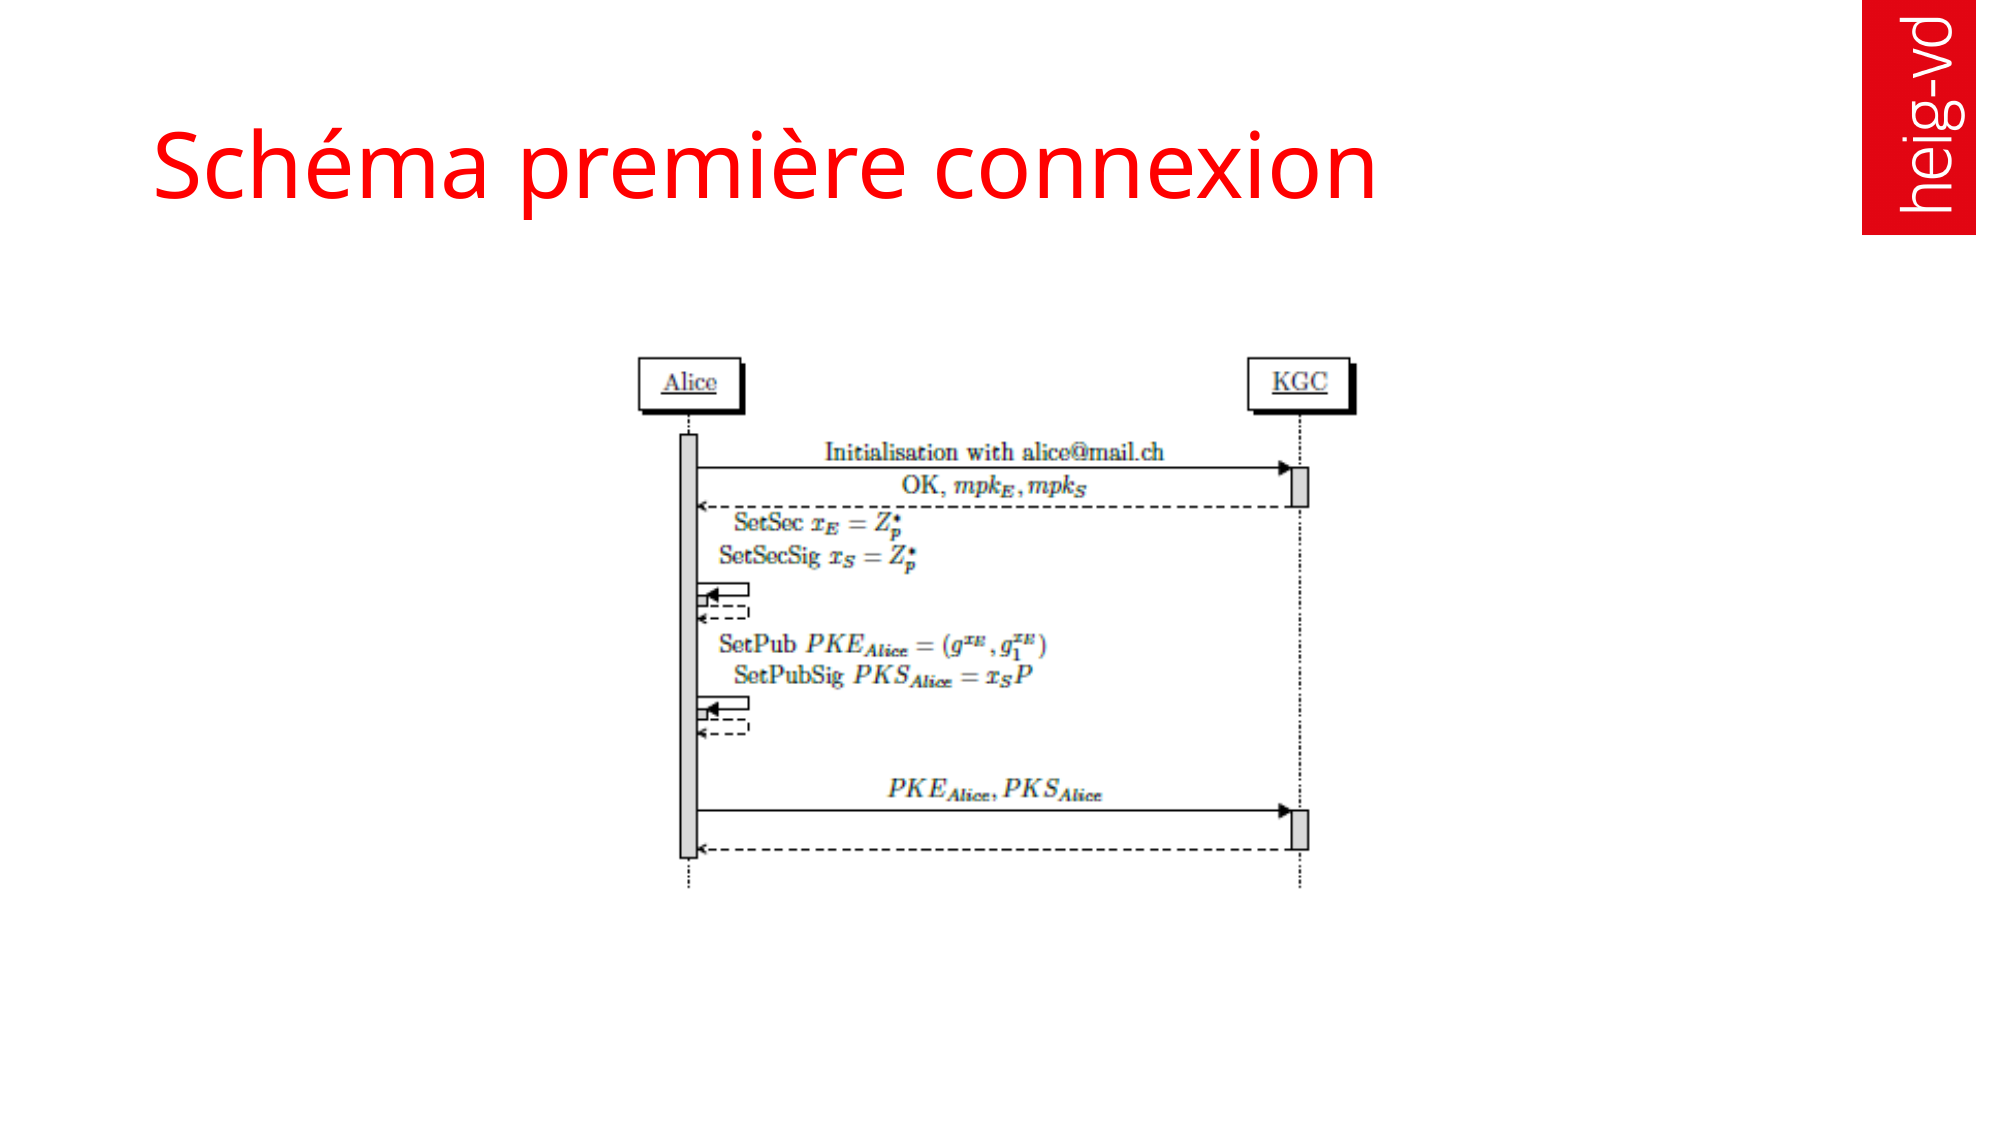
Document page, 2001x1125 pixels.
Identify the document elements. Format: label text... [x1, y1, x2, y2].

title Schéma première connexion [137, 59, 1863, 278]
picture [1862, 0, 1976, 236]
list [618, 335, 1382, 907]
